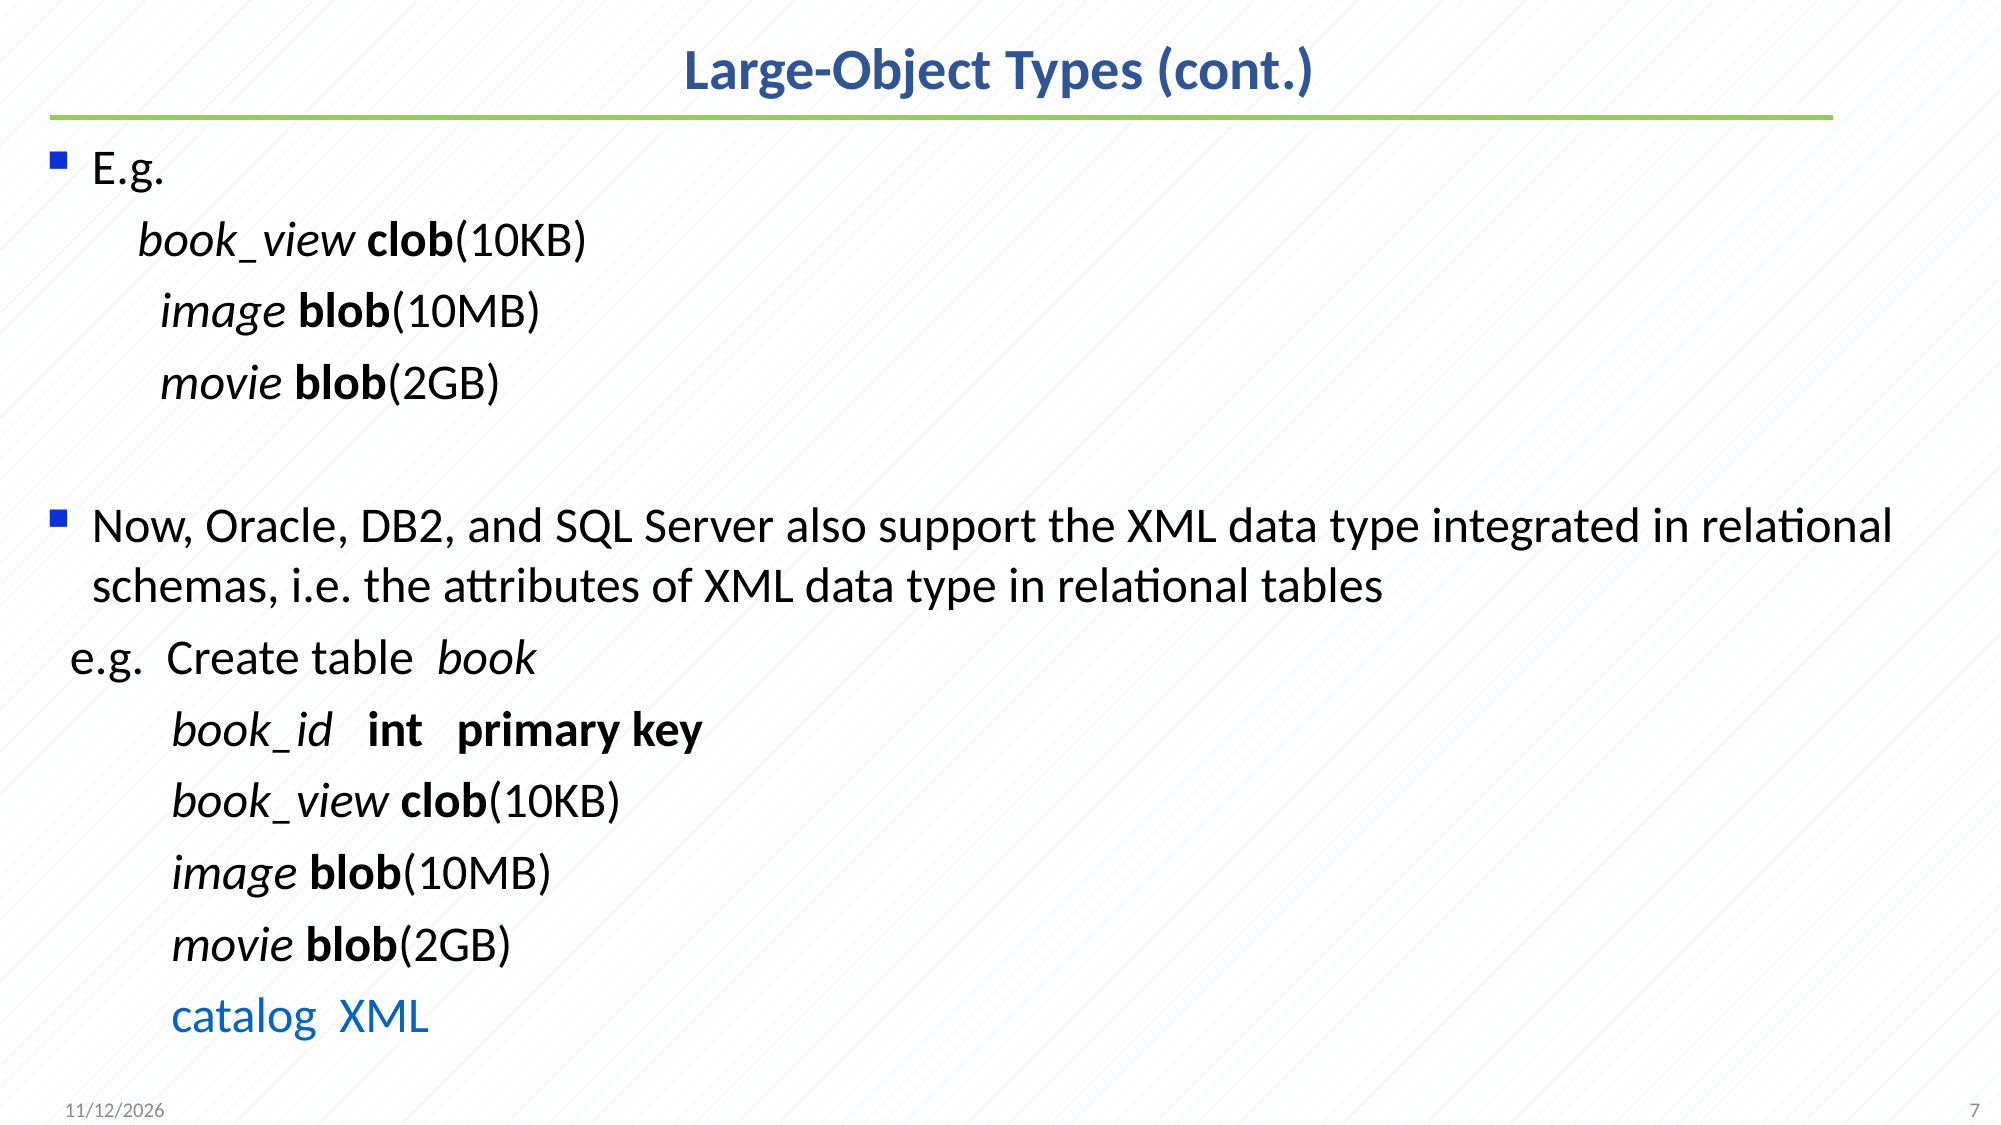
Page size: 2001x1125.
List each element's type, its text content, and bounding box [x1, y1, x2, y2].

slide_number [49, 1079, 500, 1125]
title Large-Object Types (cont.) [50, 13, 1949, 126]
slide_number 7 [1545, 1079, 1996, 1125]
list E.g. book_view clob(10KB) image blob(10MB) movie blob(2GB) Now, Oracle, DB2, and SQL Server also support the XML data type integrated in relational schemas, i.e. the attributes of XML data type in relational tables e.g. Create table book book_id int primary key book_view clob(10KB) image blob(10MB) movie blob(2GB) catalog XML [32, 126, 1974, 1081]
